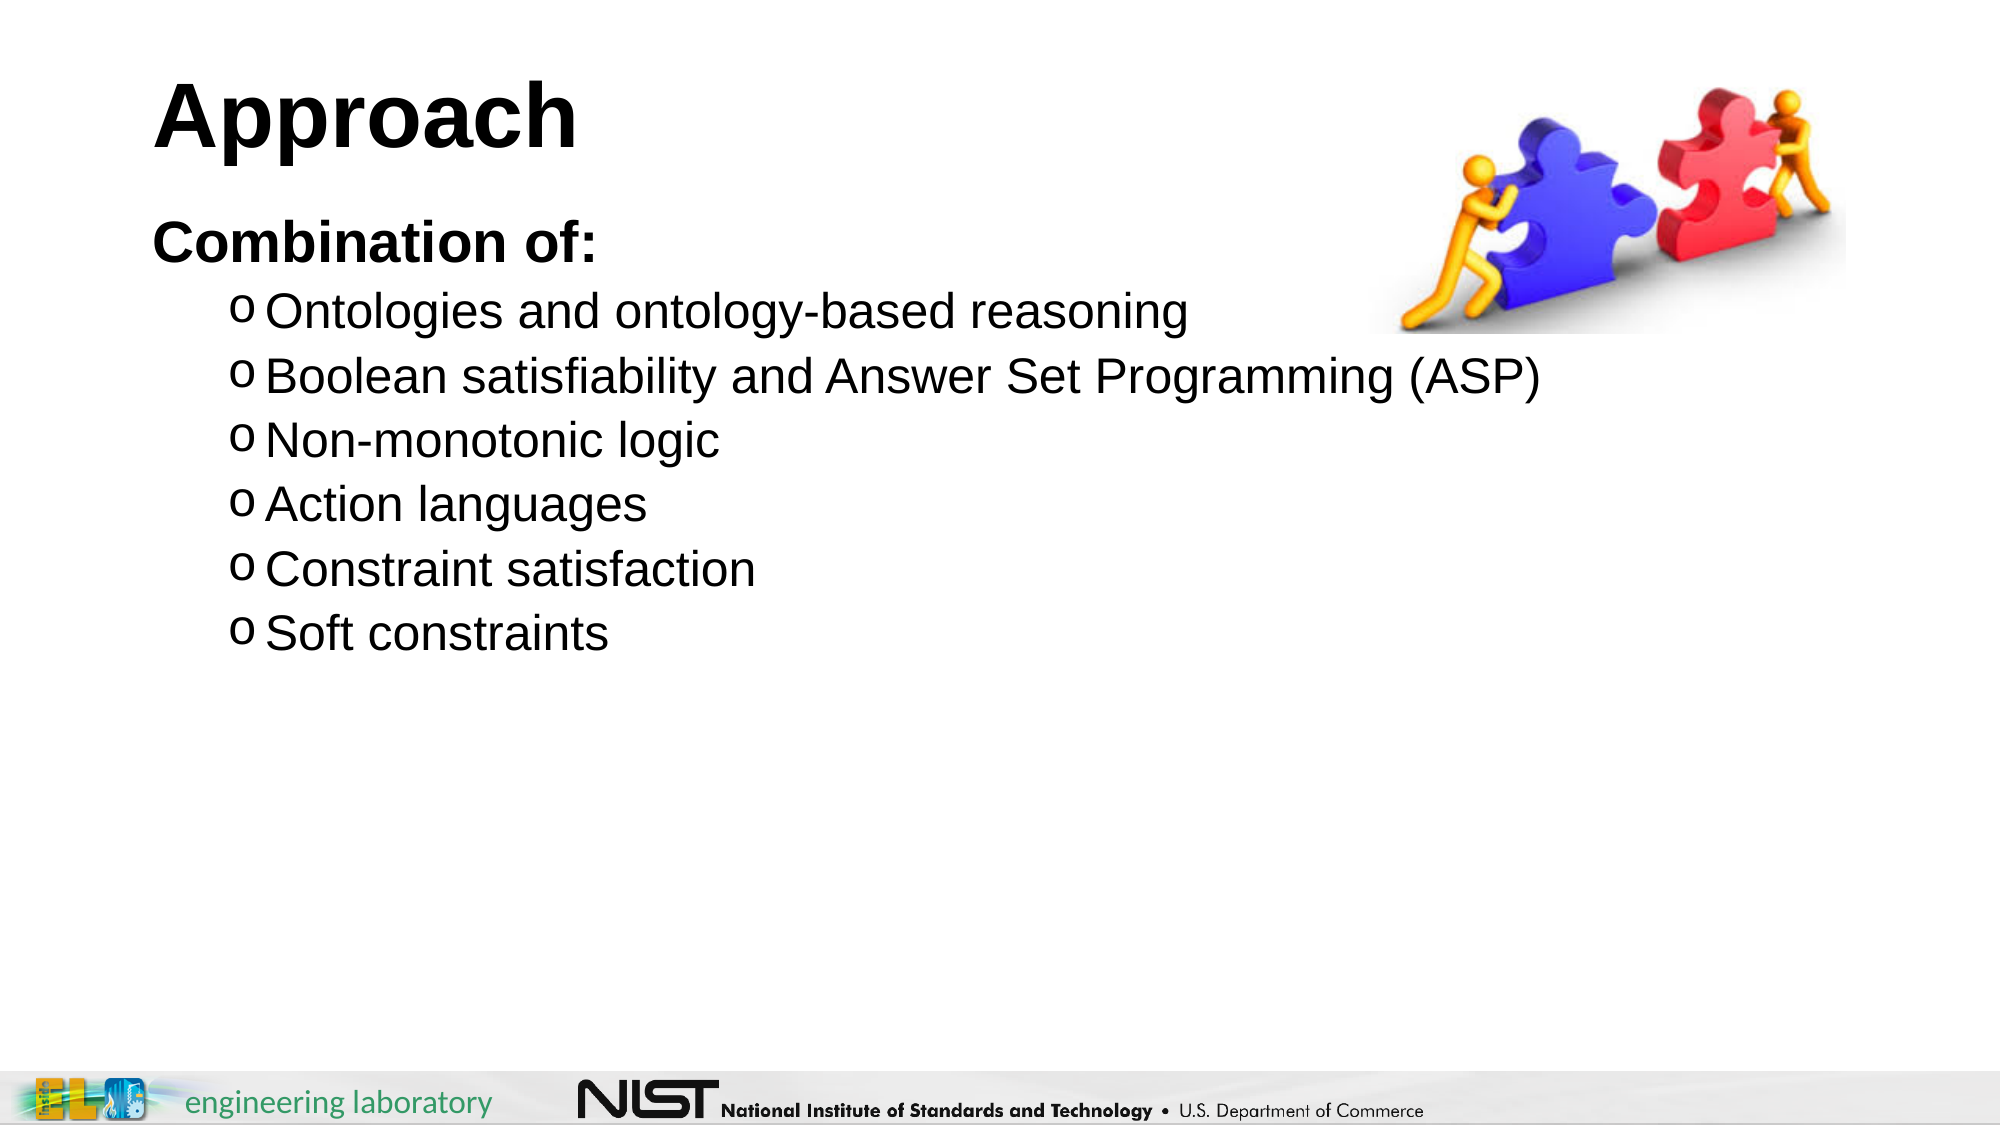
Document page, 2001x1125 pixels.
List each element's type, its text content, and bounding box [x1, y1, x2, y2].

picture [1368, 75, 1846, 334]
picture [572, 1077, 1428, 1123]
picture [11, 1075, 237, 1121]
list Combination of: Ontologies and ontology-based reasoning Boolean satisfiability and Answer Set Programming (ASP) Non-monotonic logic Action languages Constraint satisfaction Soft constraints [137, 204, 1863, 1050]
title Approach [137, 59, 1863, 177]
